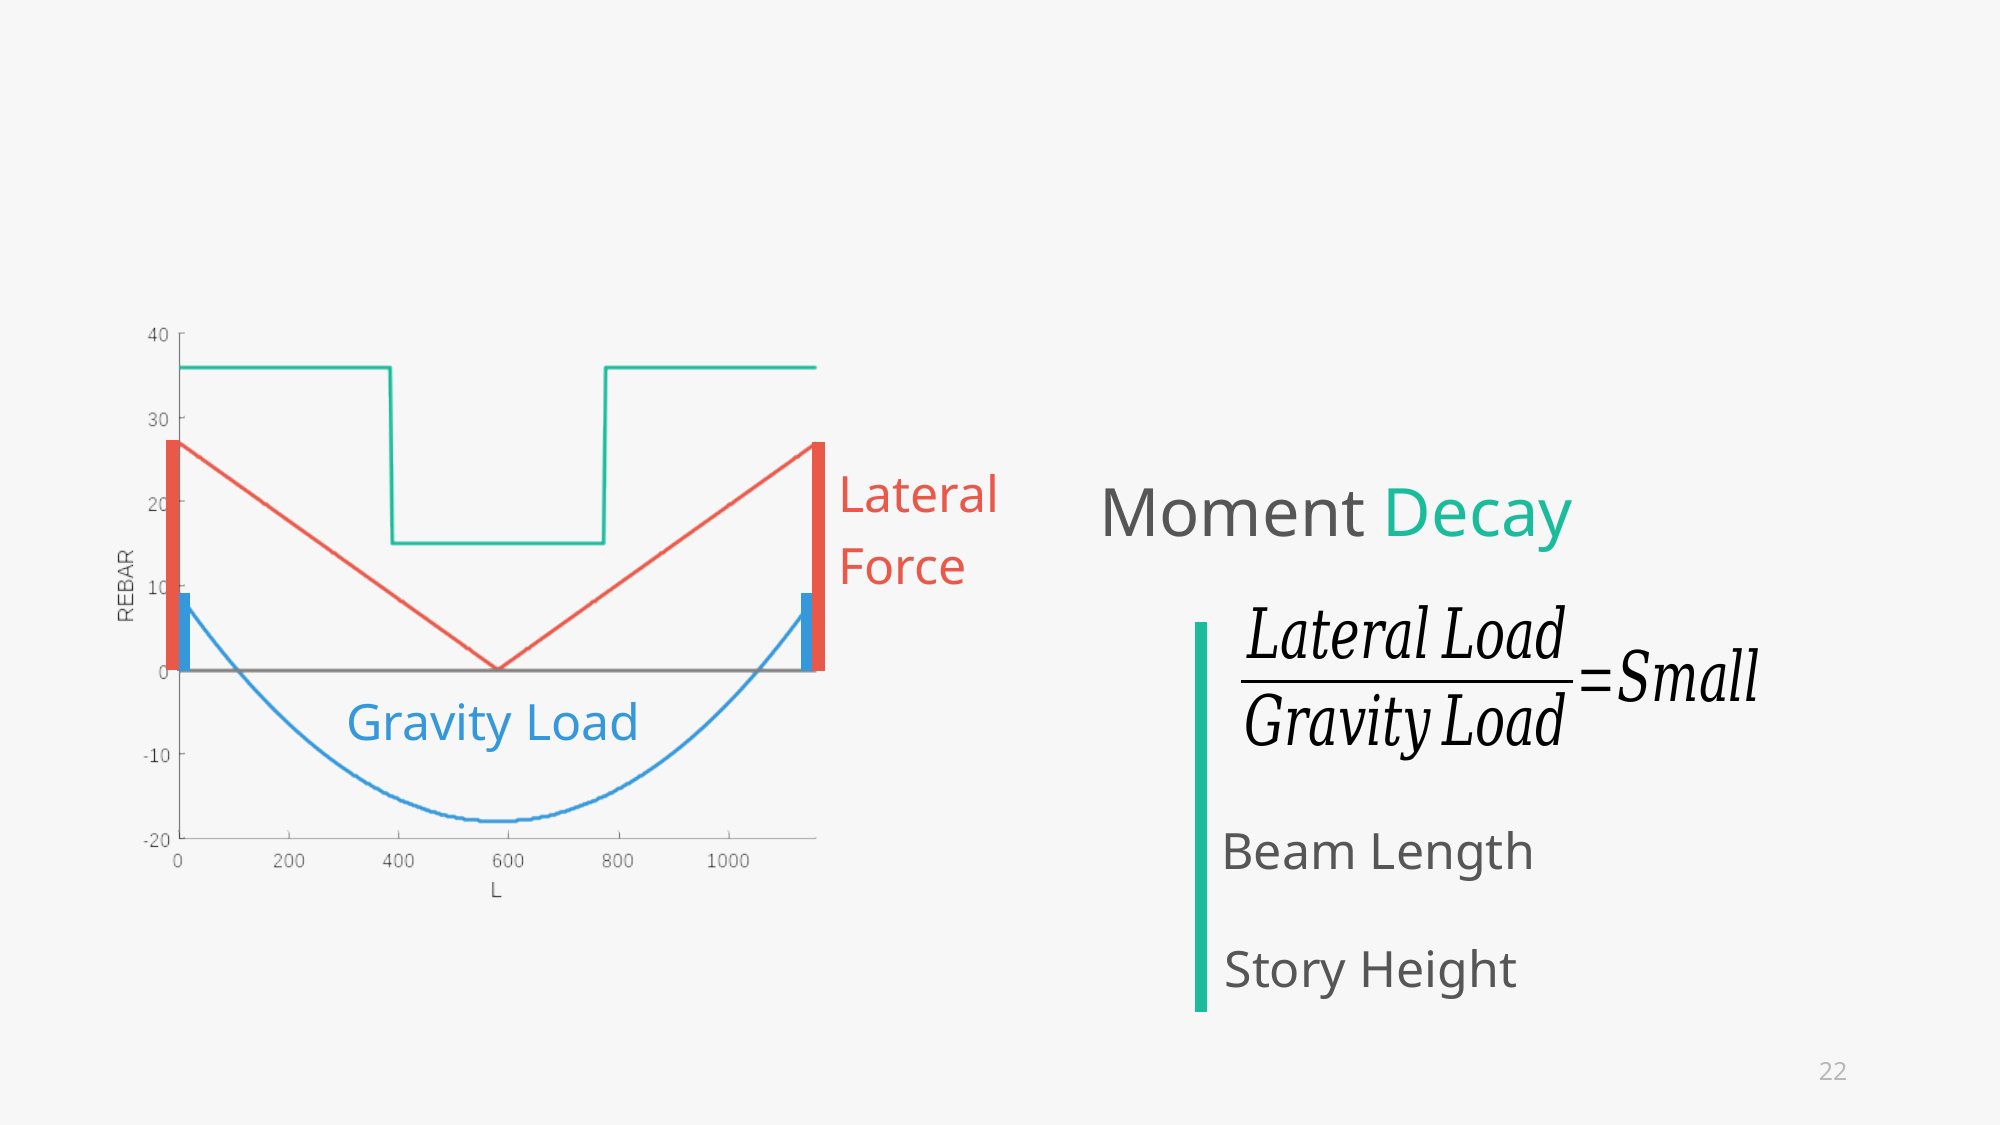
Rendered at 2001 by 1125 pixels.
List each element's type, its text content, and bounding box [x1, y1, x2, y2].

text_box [71, 287, 893, 904]
text_box Story Height [1224, 918, 1533, 1005]
text_box Lateral Force [893, 443, 1015, 602]
slide_number 22 [1412, 1042, 1863, 1103]
text_box Moment Decay [1099, 446, 1588, 558]
text_box Beam Length [1221, 799, 1550, 887]
